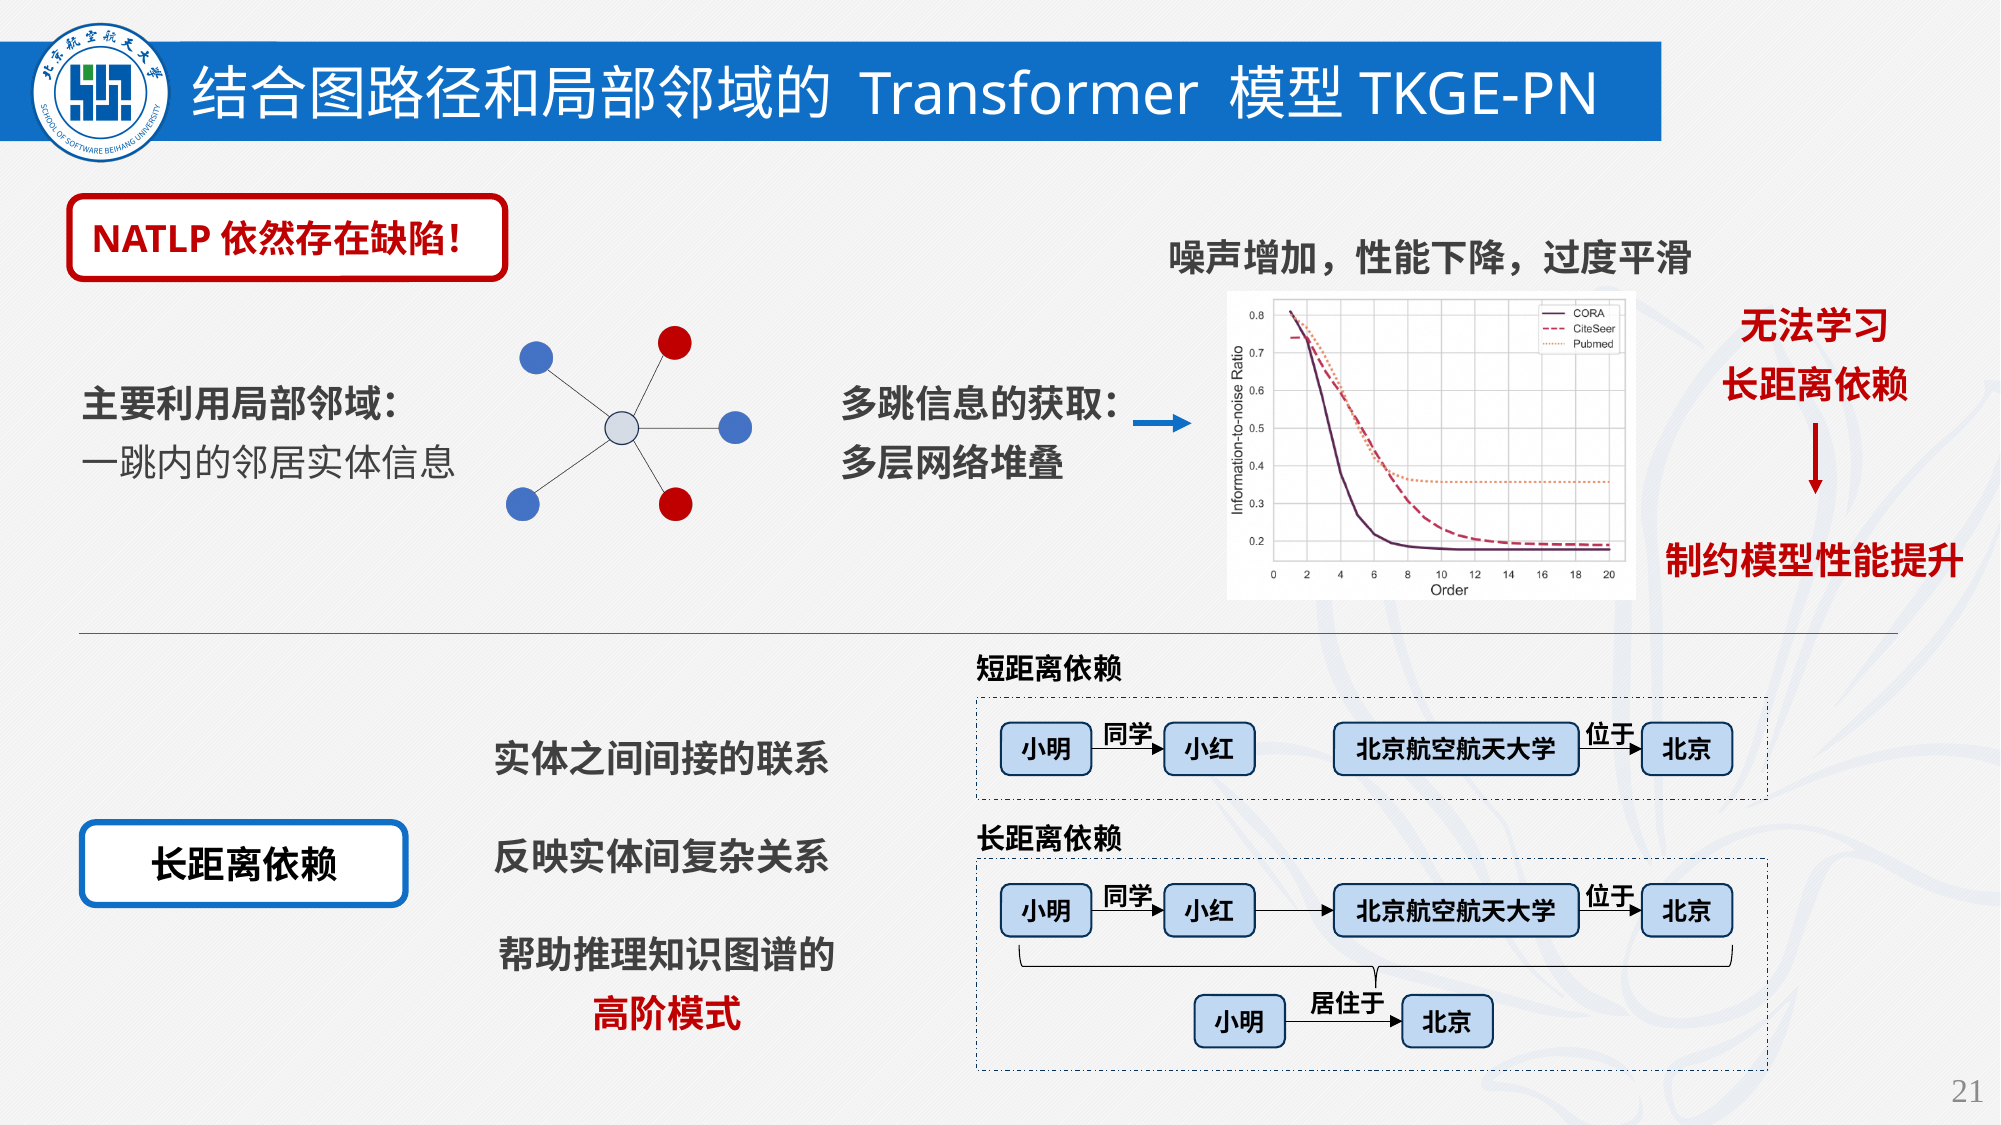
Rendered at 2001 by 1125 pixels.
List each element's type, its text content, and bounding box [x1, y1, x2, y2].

text_box 居住于 [1296, 1022, 1403, 1026]
text_box [1018, 944, 1733, 980]
text_box [975, 858, 1769, 1071]
text_box 位于 [1571, 711, 1662, 756]
text_box 帮助推理知识图谱的 高阶模式 [454, 910, 880, 1042]
list 结合图路径和局部邻域的 Transformer 模型TKGE-PN [180, 41, 1662, 141]
text_box 居住于 [1296, 980, 1403, 1021]
text_box 短距离依赖 [976, 642, 1154, 693]
text_box 小红 [1163, 883, 1256, 938]
picture [19, 11, 181, 172]
slide_number 21 [1550, 1058, 2000, 1119]
text_box 北京航空航天大学 [1332, 883, 1580, 938]
text_box 同学 [1089, 711, 1180, 756]
text_box 反映实体间复杂关系 [450, 811, 876, 885]
text_box 长距离依赖 [80, 821, 407, 906]
text_box 北京航空航天大学 [1332, 721, 1580, 777]
picture [505, 326, 752, 521]
text_box 无法学习 长距离依赖 [1677, 281, 1954, 414]
text_box 小红 [1163, 721, 1256, 777]
picture [1227, 291, 1636, 600]
text_box 北京 [1401, 993, 1494, 1049]
text_box 噪声增加，性能下降，过度平滑 [1153, 212, 1733, 287]
text_box 长距离依赖 [976, 812, 1154, 863]
text_box 北京 [1640, 721, 1734, 777]
text_box 主要利用局部邻域： 一跳内的邻居实体信息 [66, 359, 493, 492]
text_box NATLP依然存在缺陷！ [68, 195, 507, 280]
text_box 制约模型性能提升 [1635, 515, 2000, 590]
text_box 北京 [1640, 883, 1734, 938]
text_box 小明 [1193, 993, 1287, 1049]
text_box 位于 [1571, 872, 1662, 918]
text_box 多跳信息的获取： 多层网络堆叠 [825, 359, 1216, 492]
text_box [975, 696, 1769, 801]
text_box 实体之间间接的联系 [449, 714, 875, 788]
text_box 同学 [1089, 872, 1180, 918]
